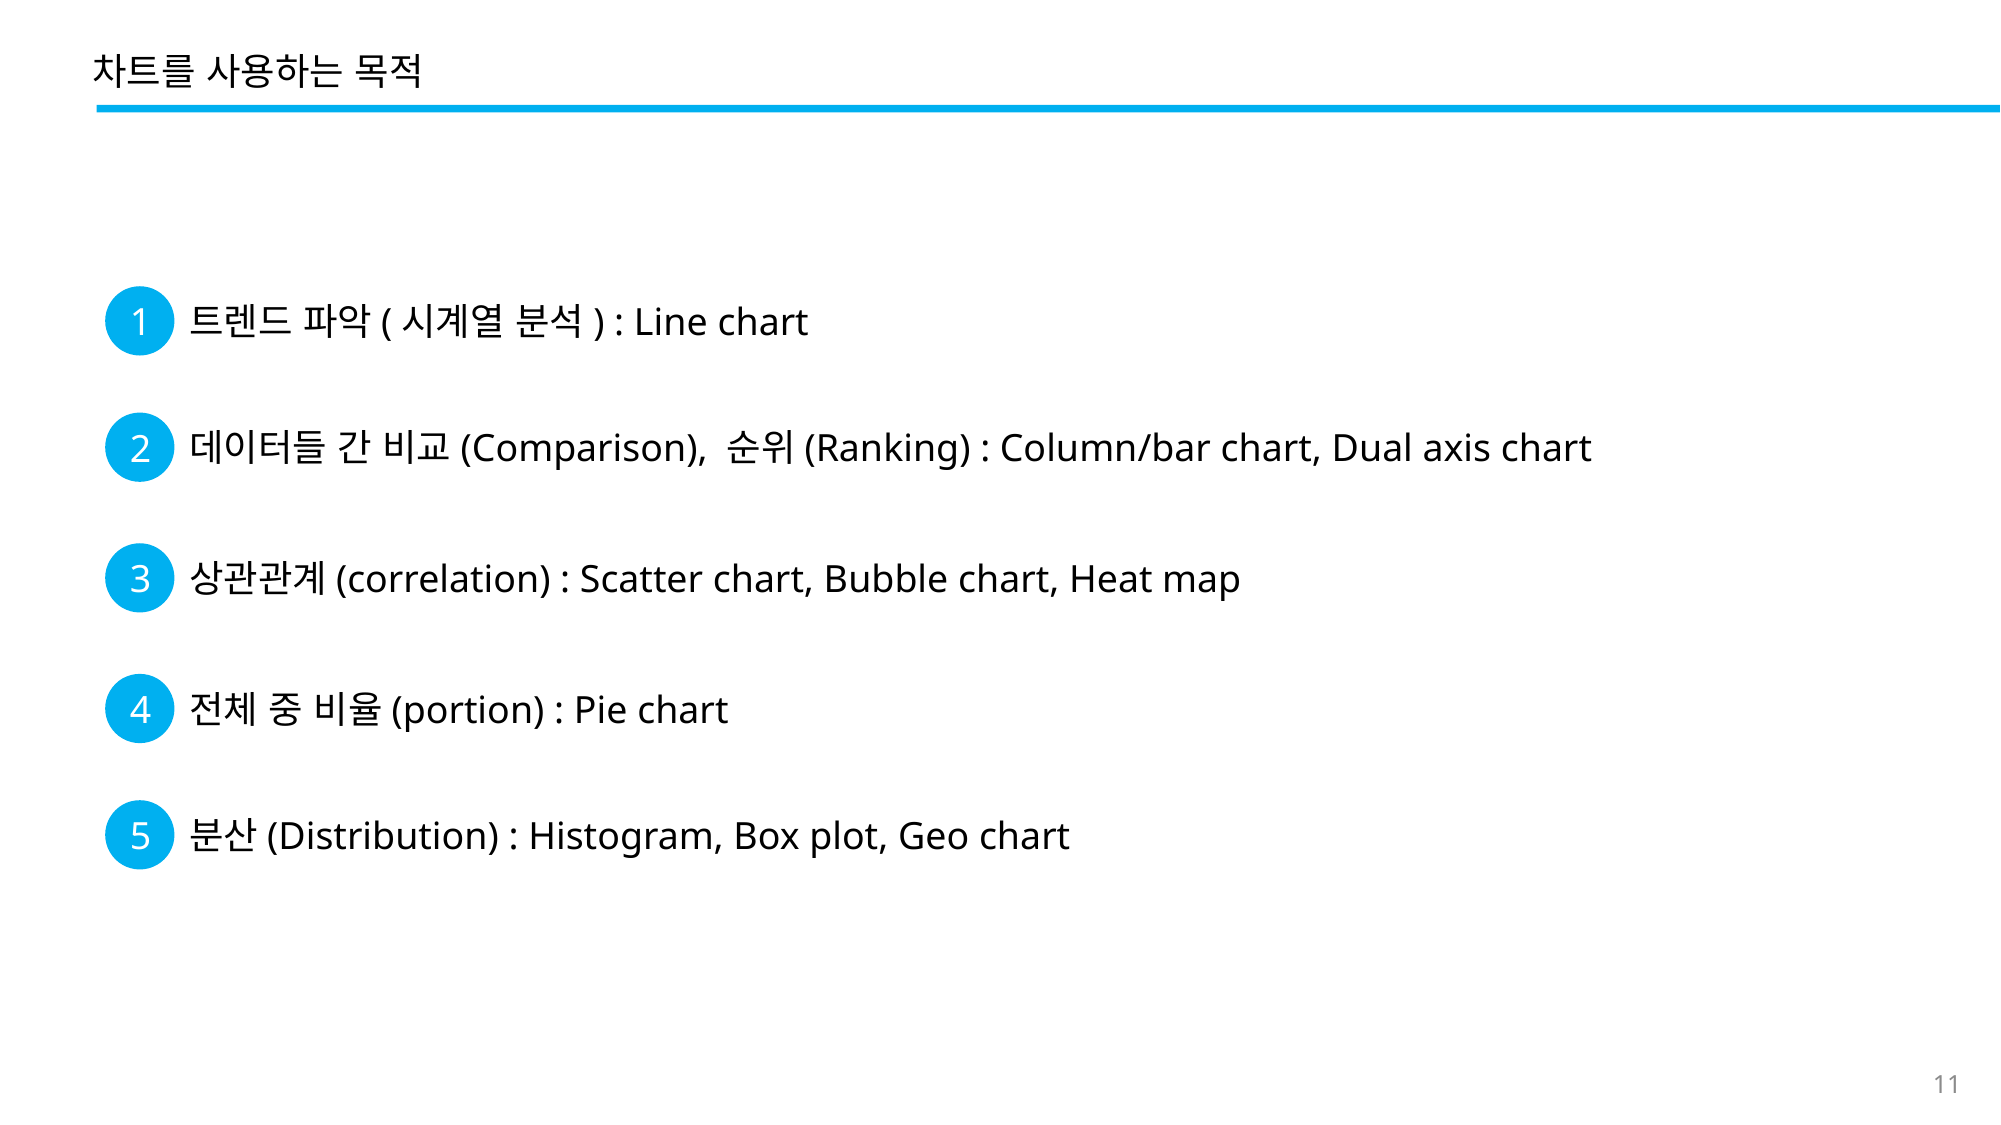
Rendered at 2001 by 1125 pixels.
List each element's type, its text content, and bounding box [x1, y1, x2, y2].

text_box 상관관계(correlation) : Scatter chart, Bubble chart, Heat map [174, 547, 1590, 608]
text_box 트렌드 파악(시계열 분석) : Line chart [174, 290, 1192, 351]
slide_number 11 [1526, 1056, 1977, 1116]
text_box 2 [104, 411, 176, 483]
text_box [96, 104, 2000, 113]
text_box 차트를 사용하는 목적 [77, 40, 984, 101]
text_box 5 [104, 799, 176, 871]
text_box 3 [104, 542, 176, 614]
text_box 데이터들 간 비교(Comparison), 순위(Ranking) : Column/bar chart, Dual axis chart [174, 416, 1930, 477]
text_box 분산(Distribution) : Histogram, Box plot, Geo chart [174, 804, 1192, 865]
text_box 1 [104, 285, 176, 357]
text_box 4 [104, 672, 176, 745]
text_box 전체 중 비율(portion) : Pie chart [174, 678, 1192, 738]
